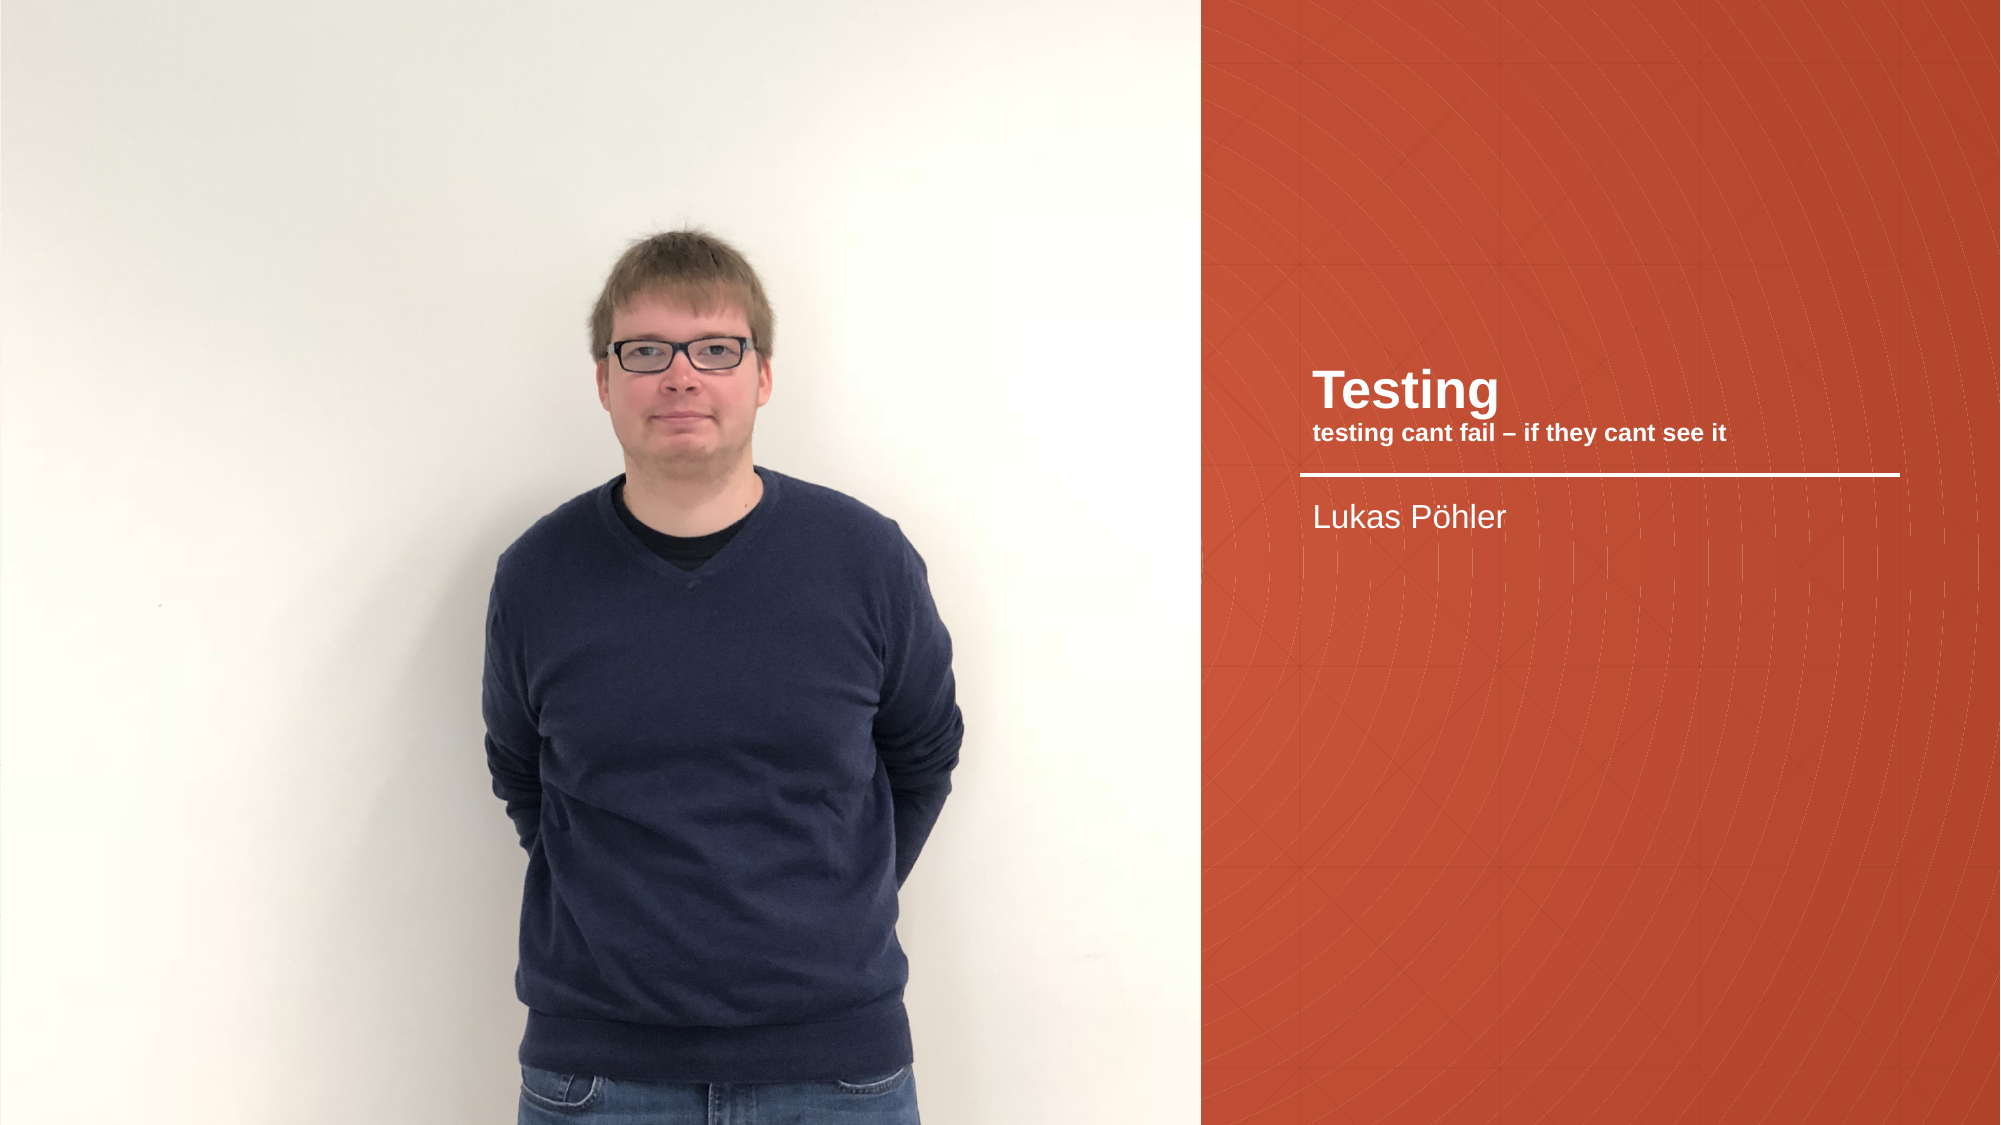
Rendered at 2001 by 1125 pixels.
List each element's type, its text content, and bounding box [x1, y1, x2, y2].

list Lukas Pöhler [1297, 491, 1898, 867]
title Testing testing cant fail – if they cant see it [1297, 94, 1898, 455]
picture [2, 0, 1201, 1125]
